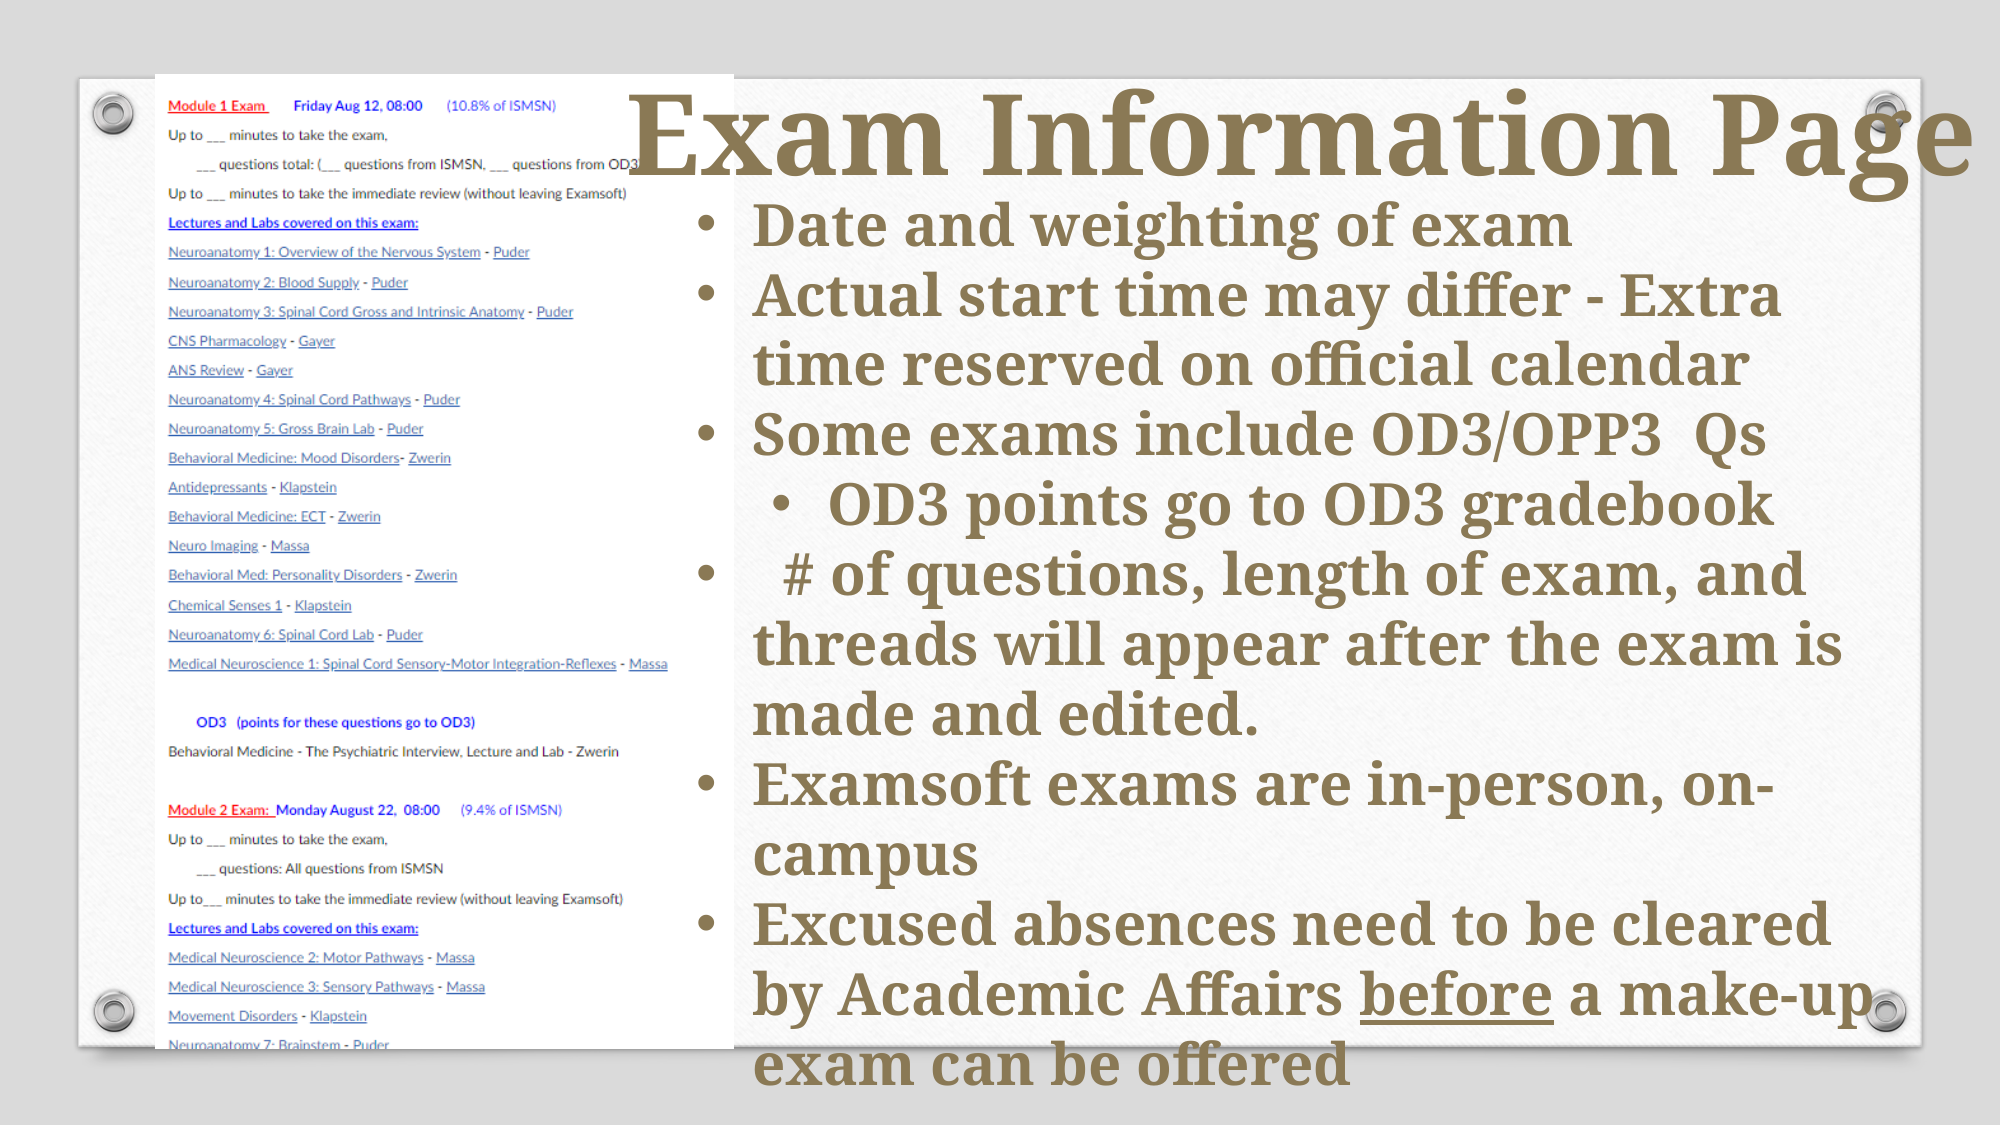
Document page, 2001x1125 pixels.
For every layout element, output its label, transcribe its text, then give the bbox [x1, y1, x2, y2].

picture [0, 0, 2000, 1125]
text_box Date and weighting of exam Actual start time may differ - Extra time reserved on official calendar Some exams include OD3/OPP3 Qs OD3 points go to OD3 gradebook # of questions, length of exam, and threads will appear after the exam is made and edited. Examsoft exams are in-person, on-campus Excused absences need to be cleared by Academic Affairs before a make-up exam can be offered [681, 206, 1903, 1105]
text_box Exam Information Page [611, 55, 1993, 206]
